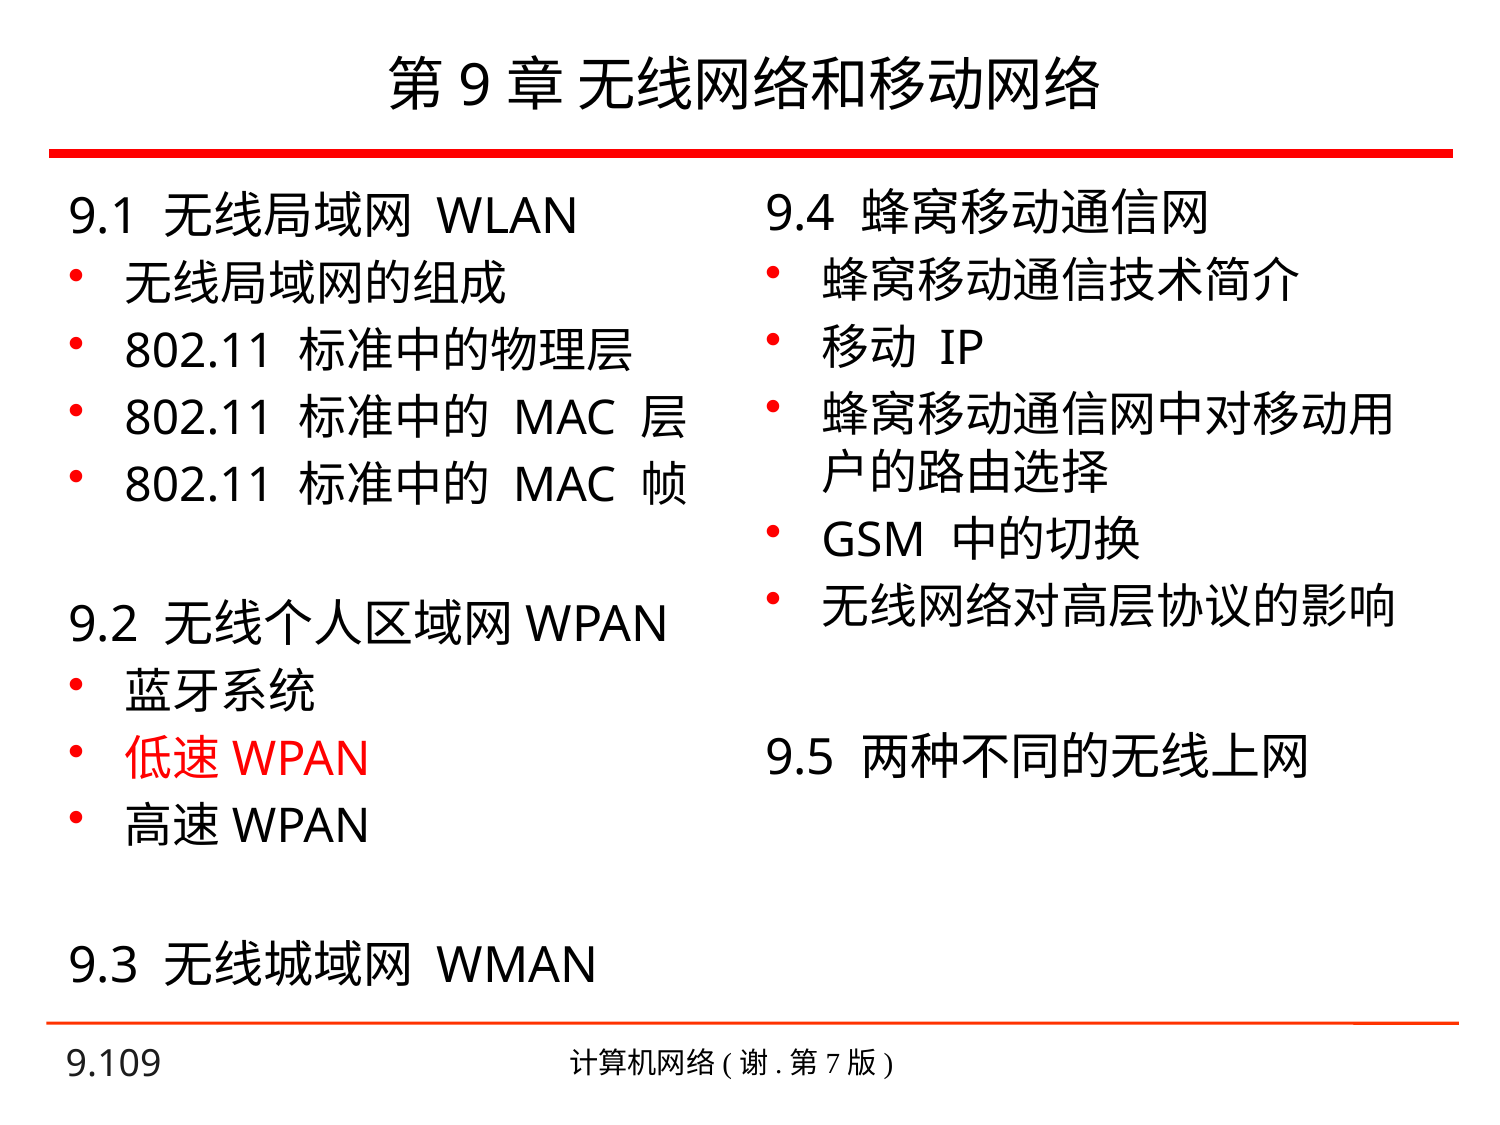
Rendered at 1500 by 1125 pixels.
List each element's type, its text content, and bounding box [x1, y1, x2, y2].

list 9.4 蜂窝移动通信网 蜂窝移动通信技术简介 移动 IP 蜂窝移动通信网中对移动用户的路由选择 GSM 中的切换 无线网络对高层协议的影响 9.5 两种不同的无线上网 [749, 172, 1448, 1018]
list 9.1 无线局域网 WLAN 无线局域网的组成 802.11 标准中的物理层 802.11 标准中的 MAC 层 802.11 标准中的 MAC 帧 9.2 无线个人区域网WPAN 蓝牙系统 低速WPAN 高速WPAN 9.3 无线城域网 WMAN [52, 175, 738, 1018]
title 第9章 无线网络和移动网络 [40, 30, 1448, 135]
